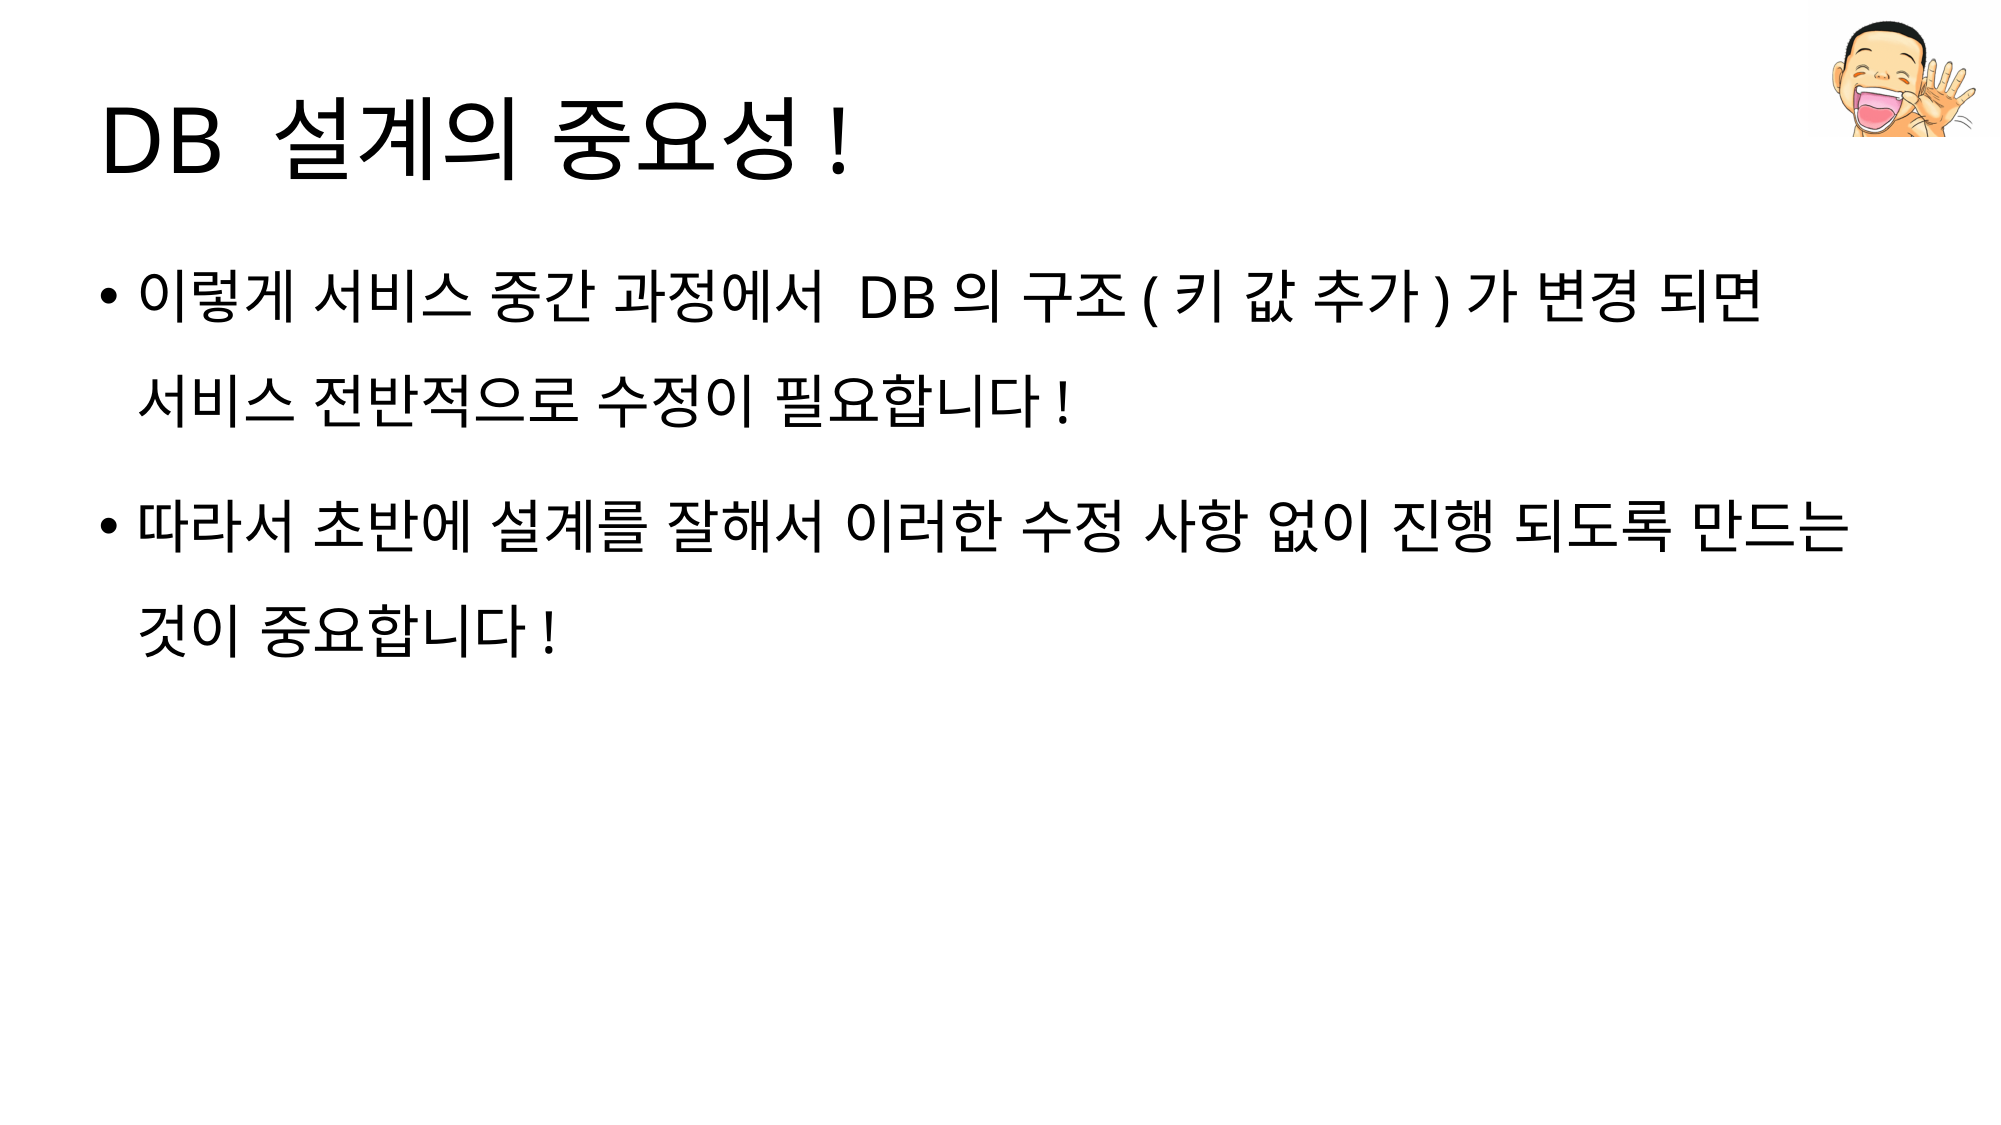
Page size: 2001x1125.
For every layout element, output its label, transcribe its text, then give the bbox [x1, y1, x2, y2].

picture [1931, 0, 2000, 137]
title DB 설계의 중요성! [83, 0, 1931, 217]
list 이렇게 서비스 중간 과정에서 DB의 구조(키 값 추가)가 변경 되면 서비스 전반적으로 수정이 필요합니다! 따라서 초반에 설계를 잘해서 이러한 수정 사항 없이 진행 되도록 만드는 것이 중요합니다! [83, 217, 1931, 1100]
